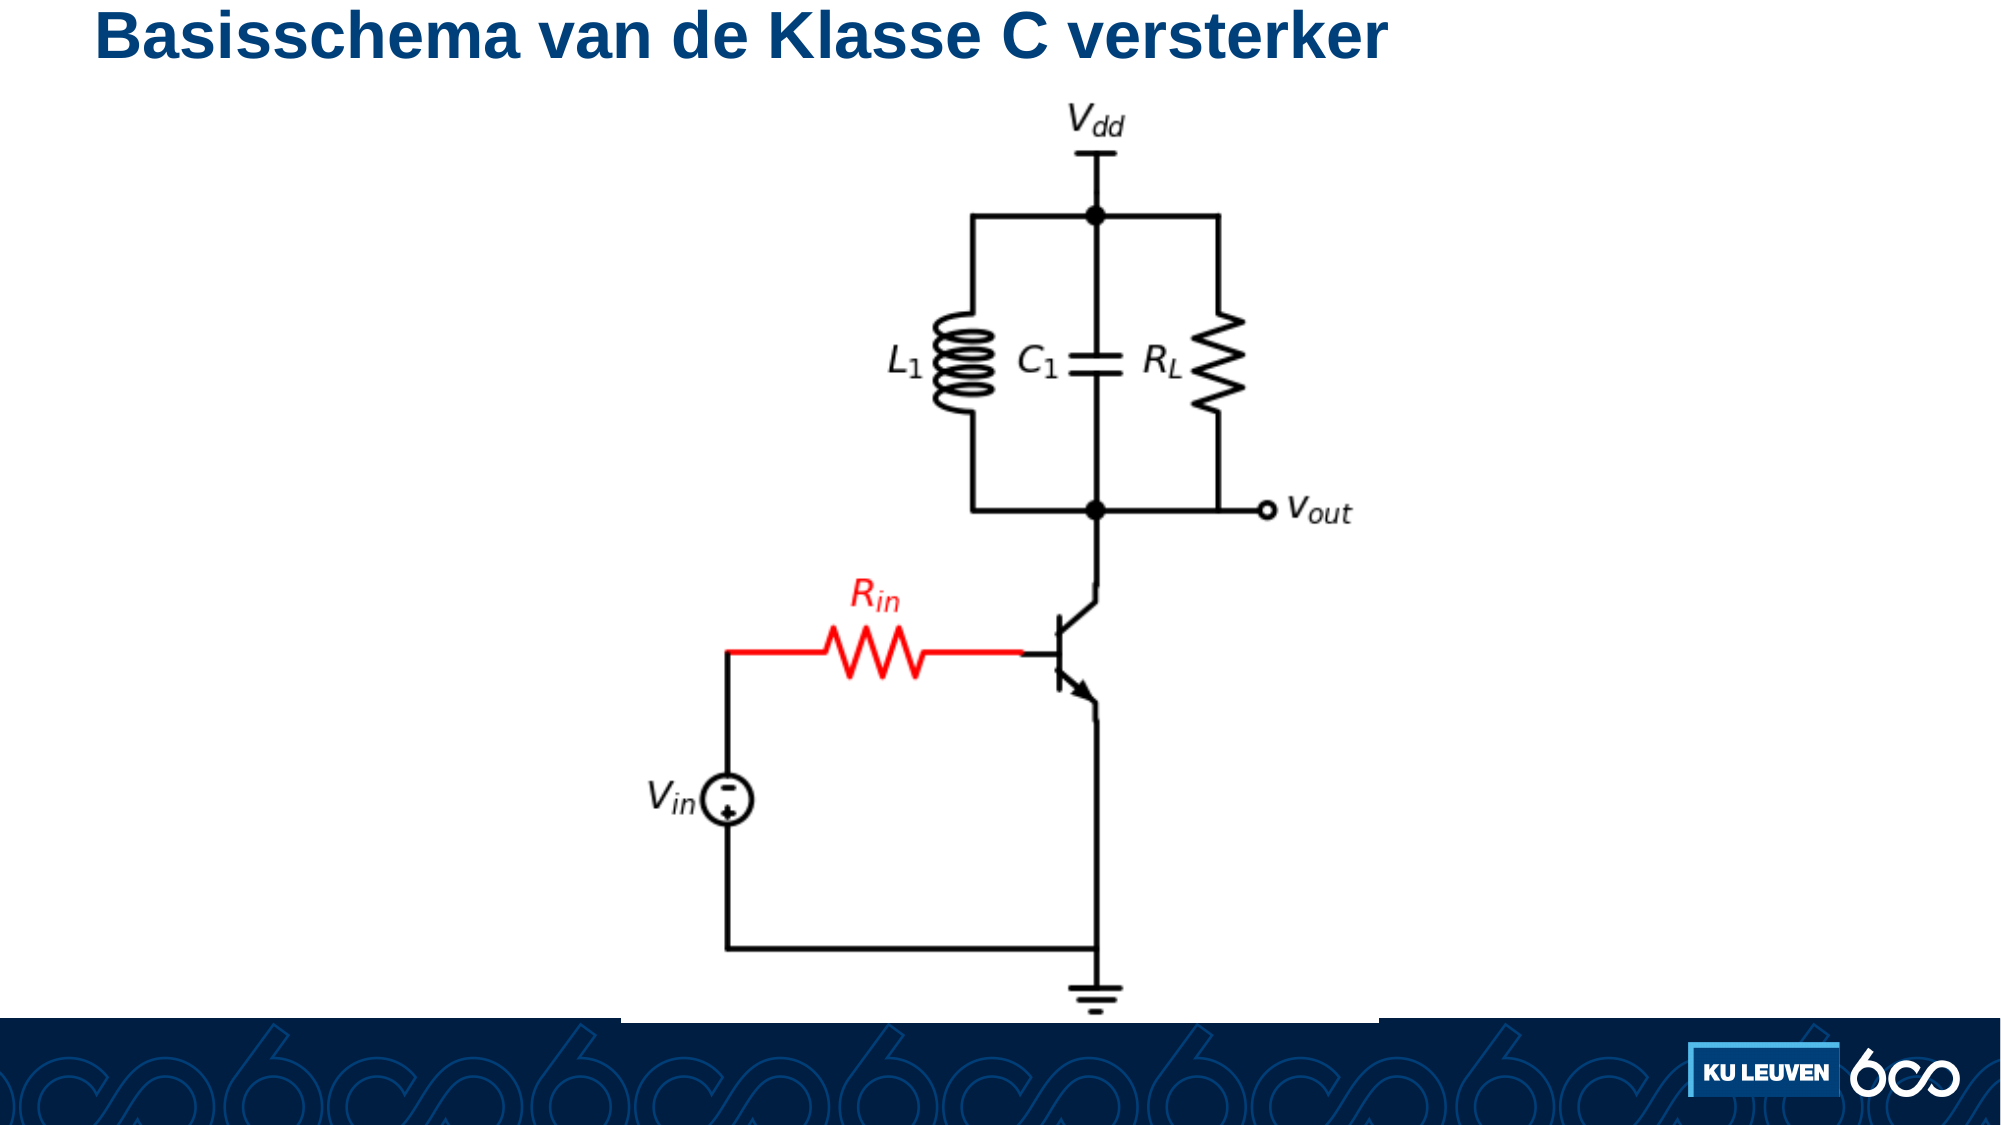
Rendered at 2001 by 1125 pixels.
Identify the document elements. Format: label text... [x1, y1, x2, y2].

picture [0, 92, 2001, 1125]
title Basisschema van de Klasse C versterker [94, 0, 1906, 108]
